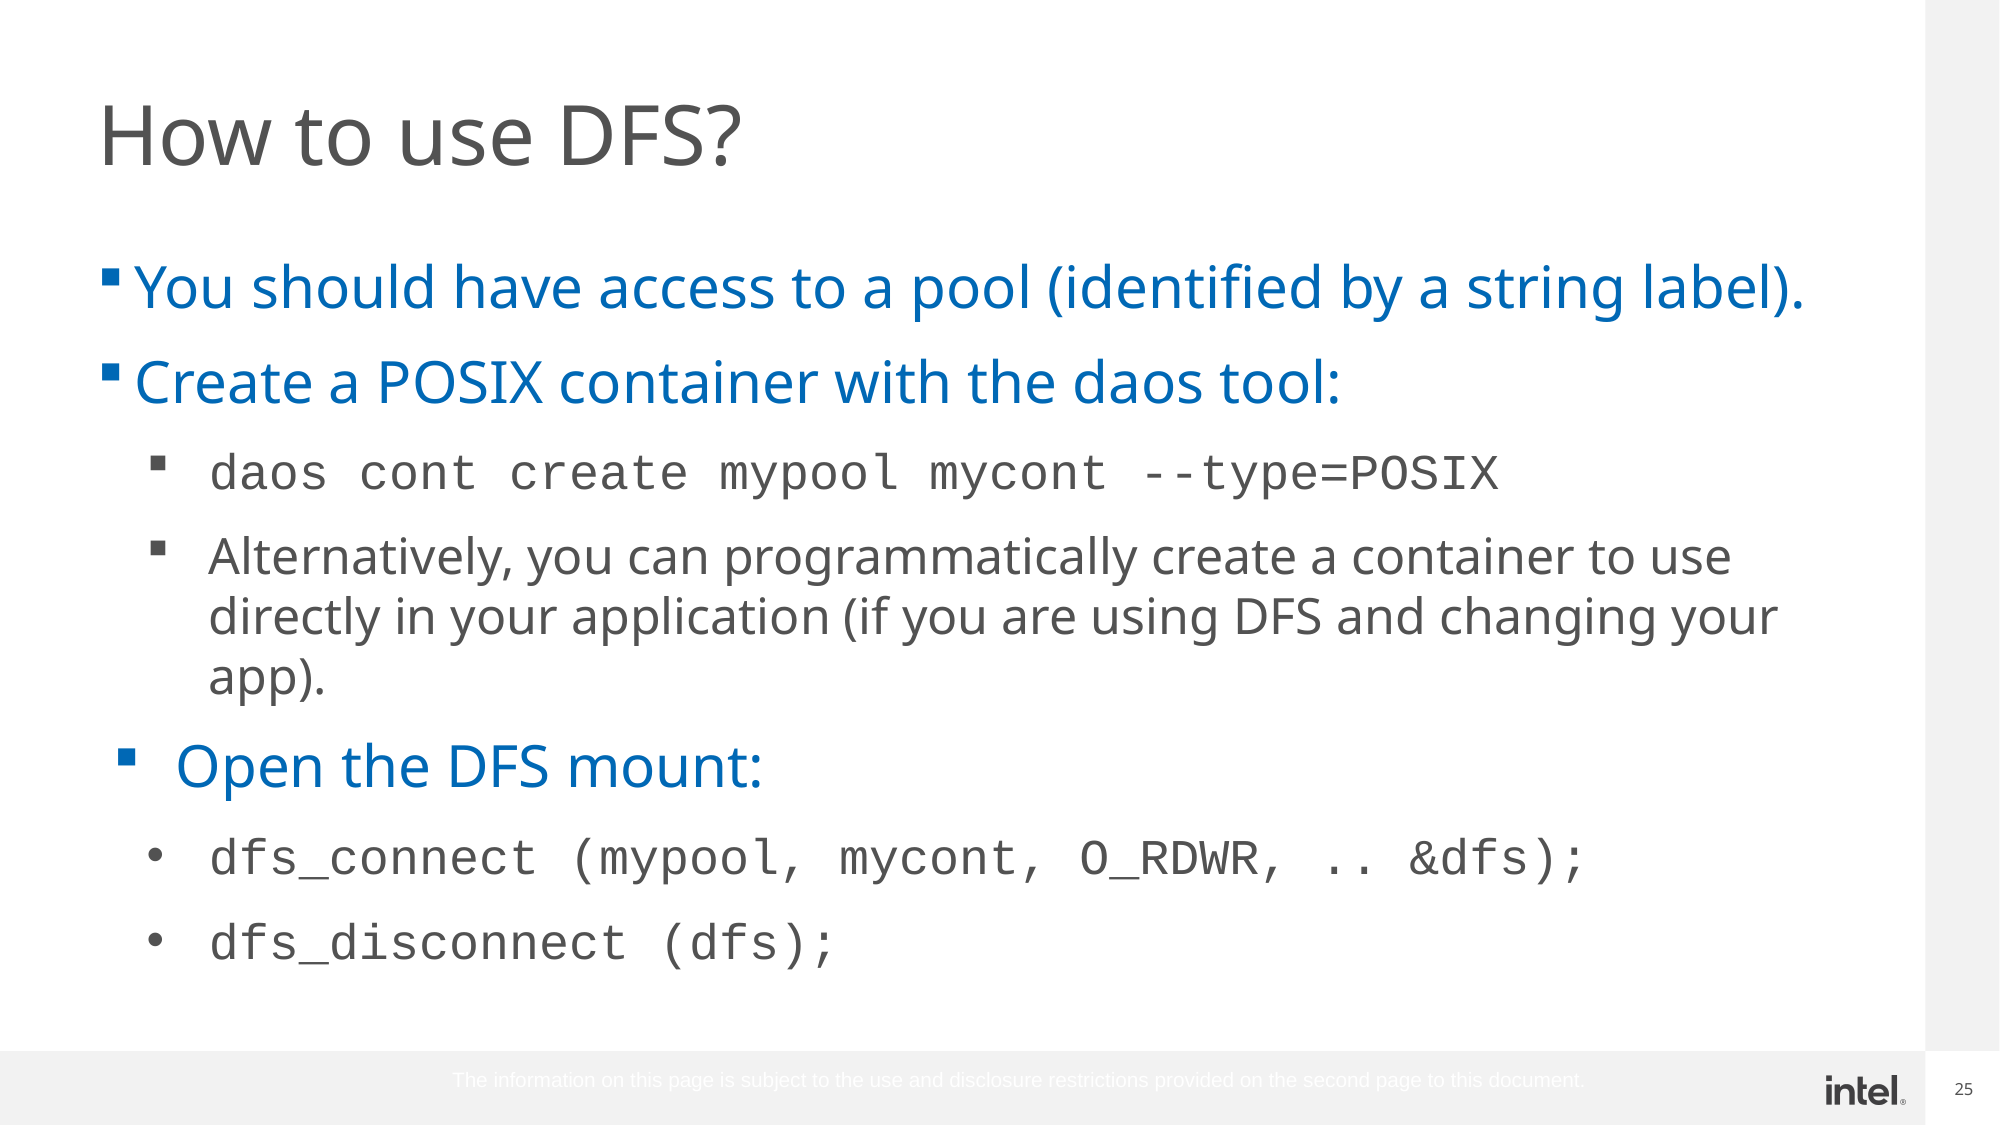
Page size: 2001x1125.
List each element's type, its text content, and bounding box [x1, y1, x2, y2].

title How to use DFS? [96, 93, 1898, 240]
picture [1826, 1075, 1906, 1105]
list You should have access to a pool (identified by a string label). Create a POSIX container with the daos tool: daos cont create mypool mycont --type=POSIX Alternatively, you can programmatically create a container to use directly in your application (if you are using DFS and changing your app). Open the DFS mount: dfs_connect (mypool, mycont, O_RDWR, .. &dfs); dfs_disconnect (dfs); [96, 249, 1898, 1026]
